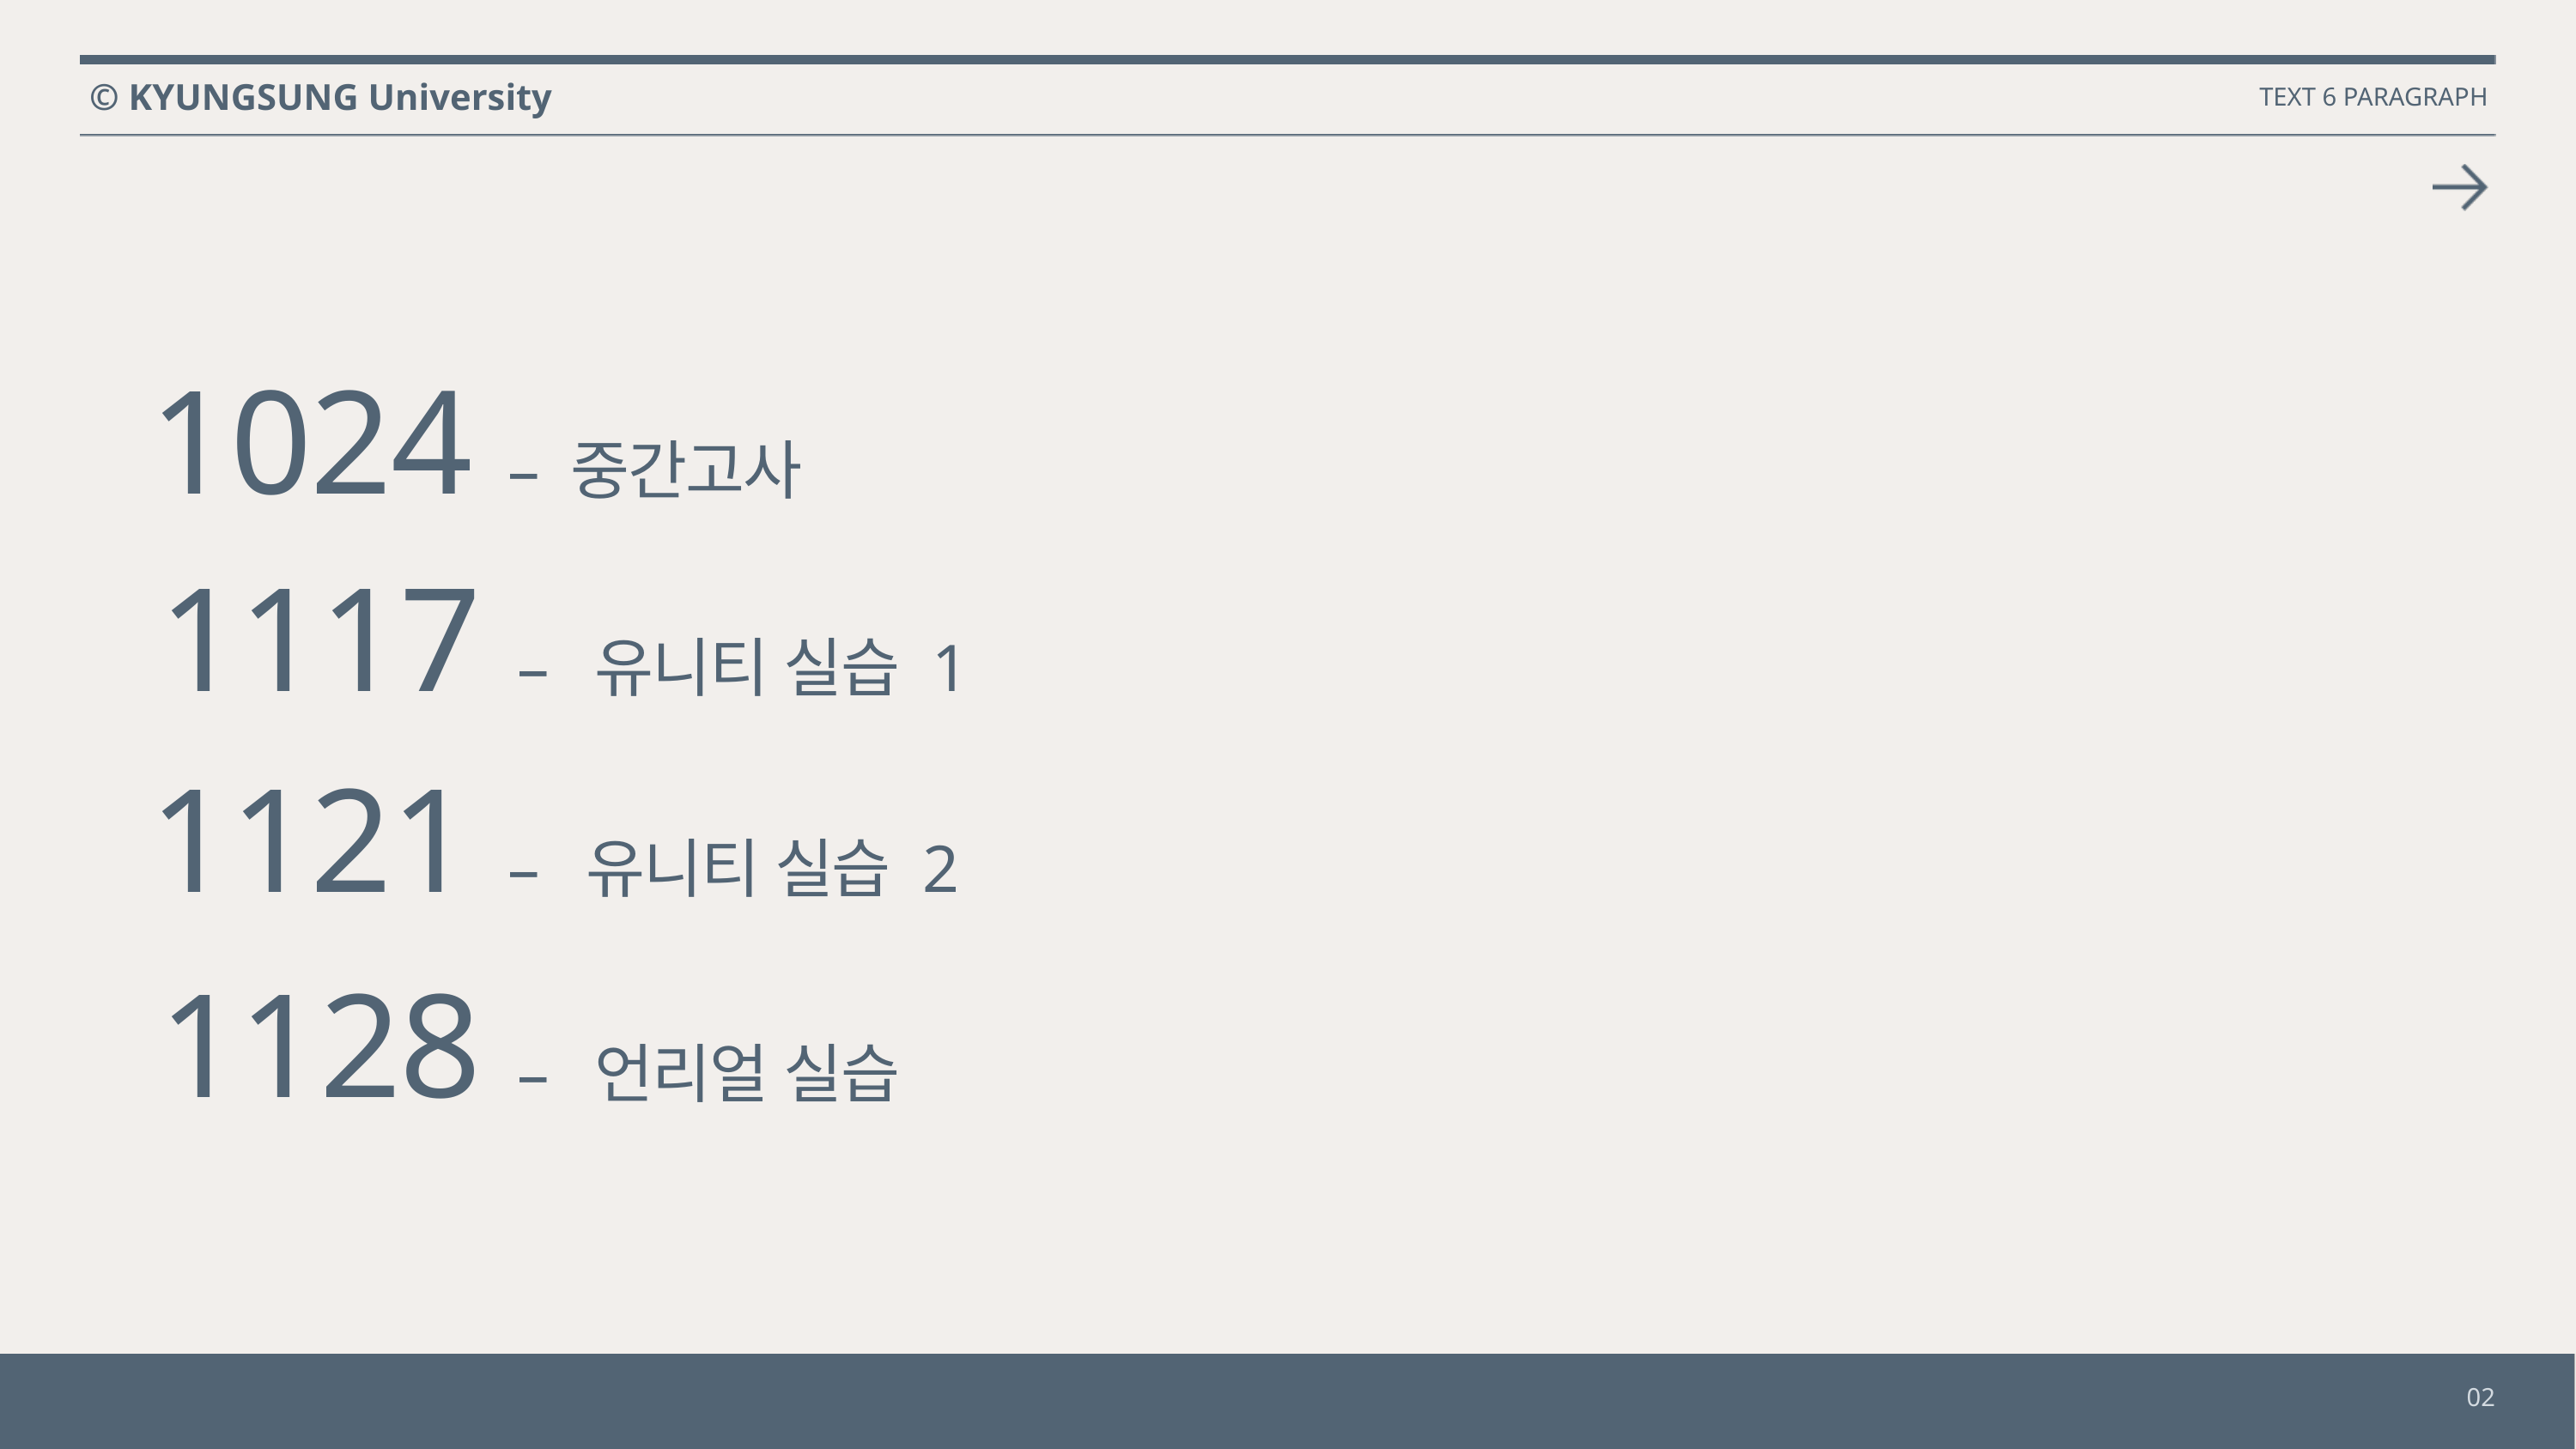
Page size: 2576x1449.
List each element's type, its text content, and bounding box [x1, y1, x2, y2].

text_box 1117 – 유니티 실습 1 [159, 540, 1078, 741]
text_box 1121 – 유니티 실습 2 [149, 741, 1068, 942]
picture [0, 1353, 2576, 1449]
text_box 1128 – 언리얼 실습 [159, 946, 1078, 1147]
text_box TEXT 6 PARAGRAPH [2187, 80, 2488, 115]
text_box © KYUNGSUNG University [89, 80, 817, 115]
text_box 1024 – 중간고사 [149, 343, 1068, 543]
picture [80, 55, 2496, 65]
picture [2433, 164, 2489, 212]
picture [80, 133, 2496, 136]
